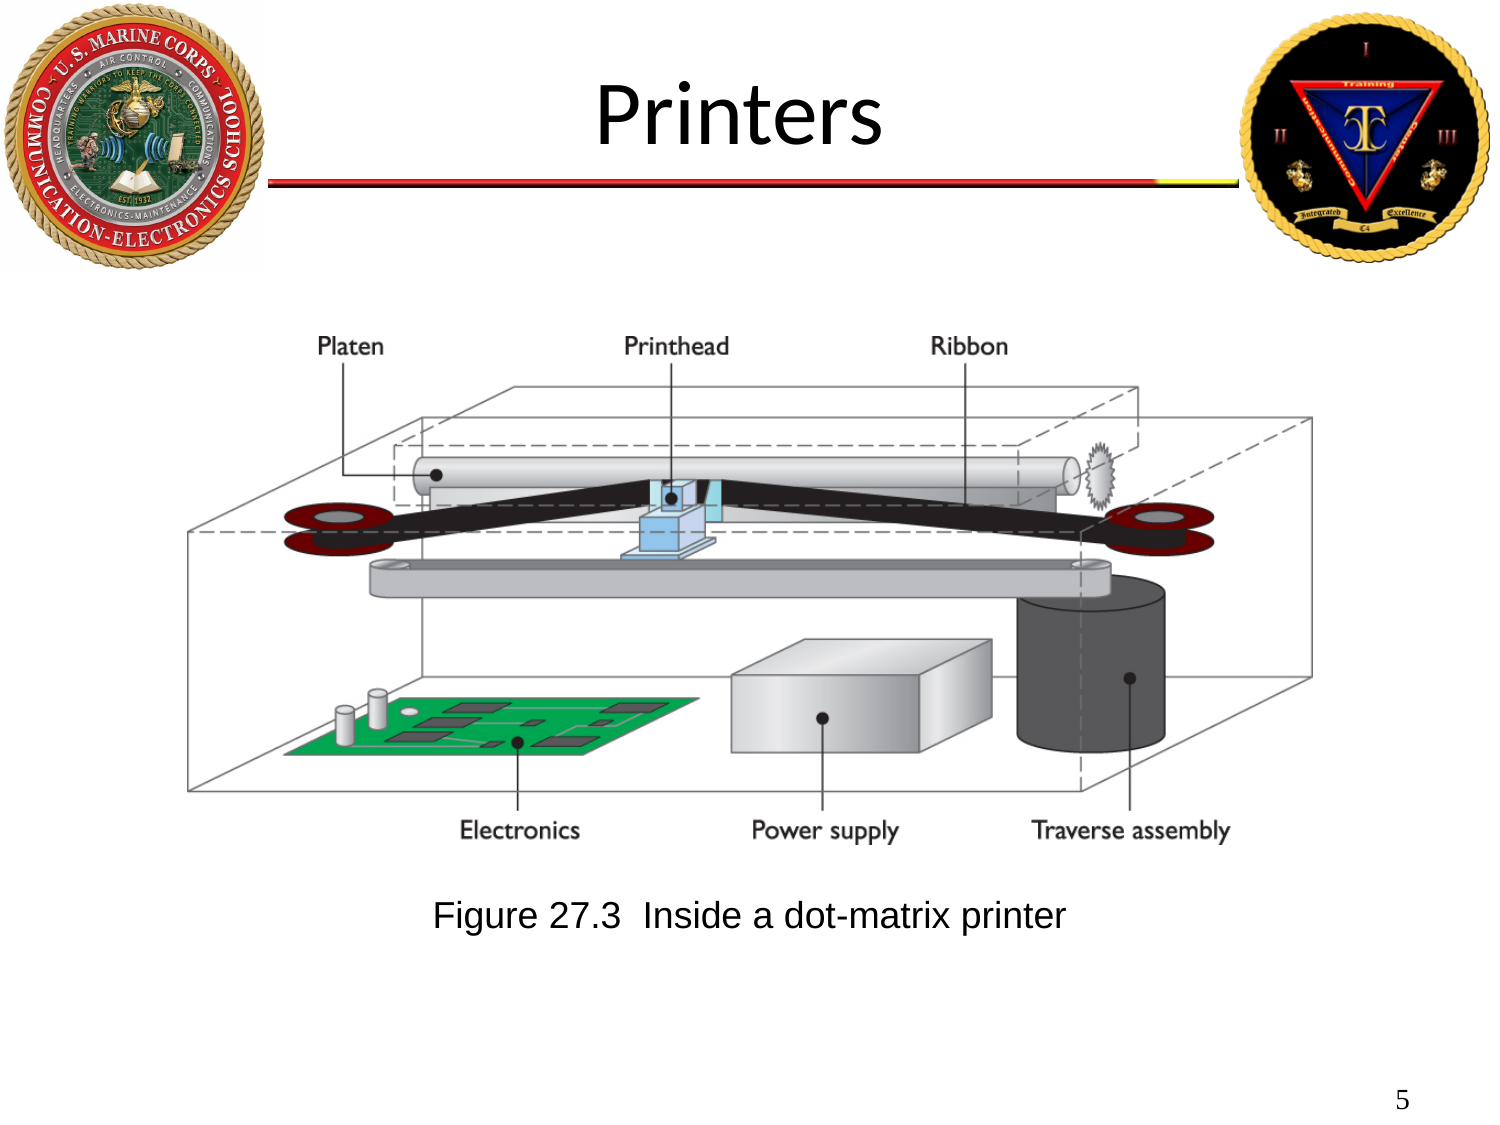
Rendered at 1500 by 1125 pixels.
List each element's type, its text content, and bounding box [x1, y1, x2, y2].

title Printers [75, 45, 1425, 233]
picture [0, 0, 268, 274]
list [187, 318, 1313, 863]
text_box Figure 27.3 Inside a dot-matrix printer [417, 887, 1083, 944]
picture [1239, 12, 1490, 263]
